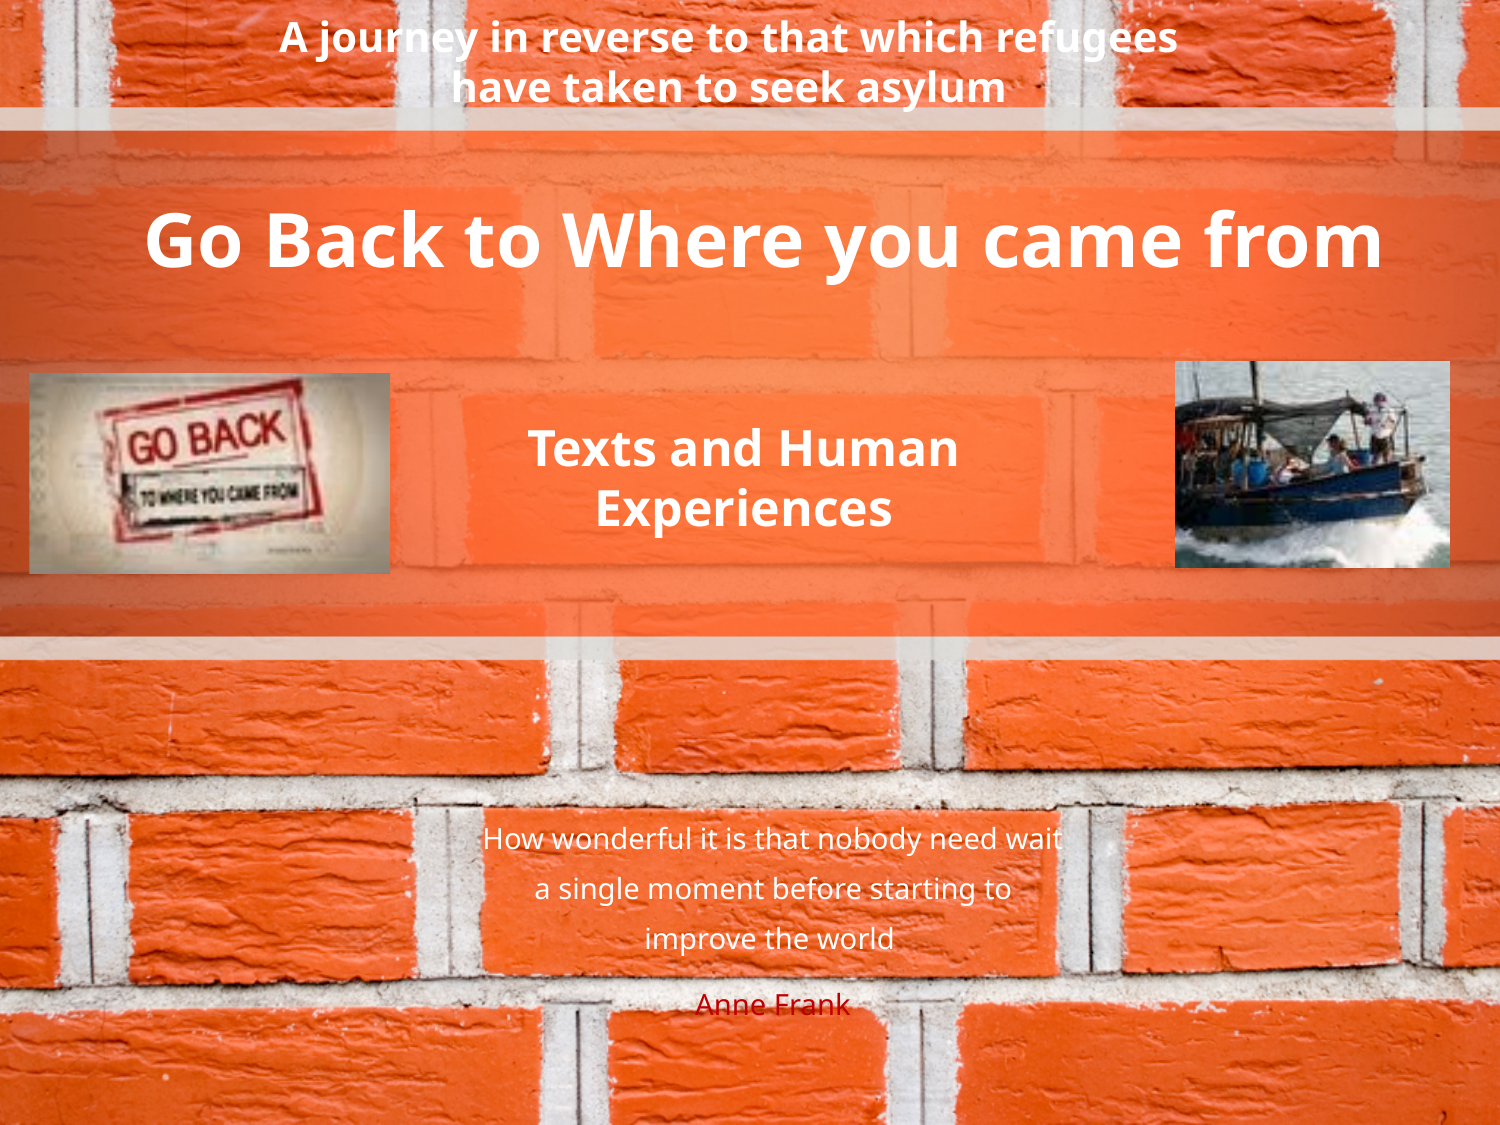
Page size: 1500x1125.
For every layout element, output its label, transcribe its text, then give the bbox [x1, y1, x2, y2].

picture [0, 0, 1500, 1125]
title Go Back to Where you came from [64, 148, 1466, 327]
subtitle Texts and Human Experiences [430, 408, 1058, 528]
text_box A journey in reverse to that which refugees have taken to seek asylum [227, 2, 1232, 118]
text_box How wonderful it is that nobody need wait a single moment before starting to improve the world Anne Frank [348, 798, 1081, 1030]
